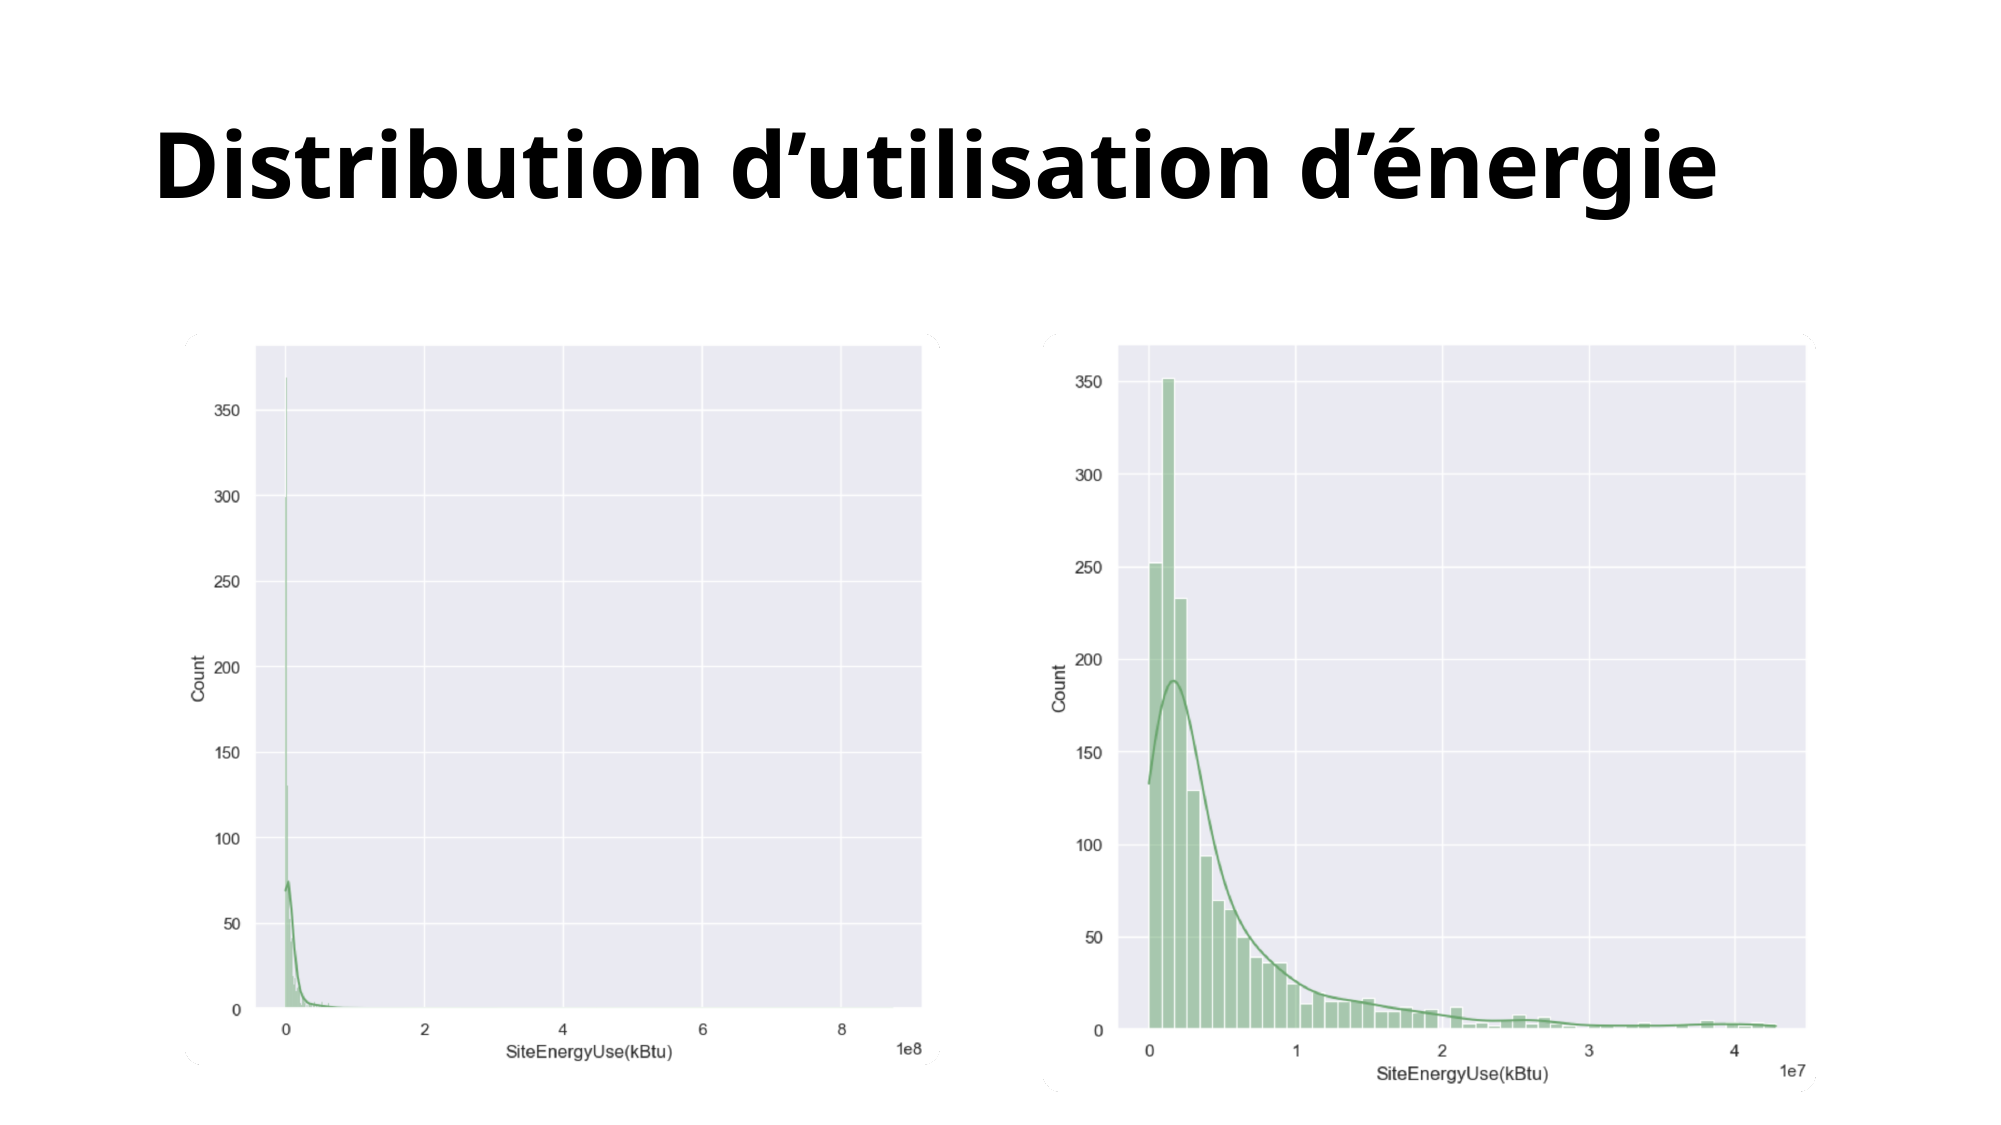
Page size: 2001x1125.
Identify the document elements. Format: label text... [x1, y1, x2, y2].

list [1042, 333, 1816, 1093]
title Distribution d’utilisation d’énergie [137, 59, 1863, 278]
picture [184, 333, 941, 1066]
